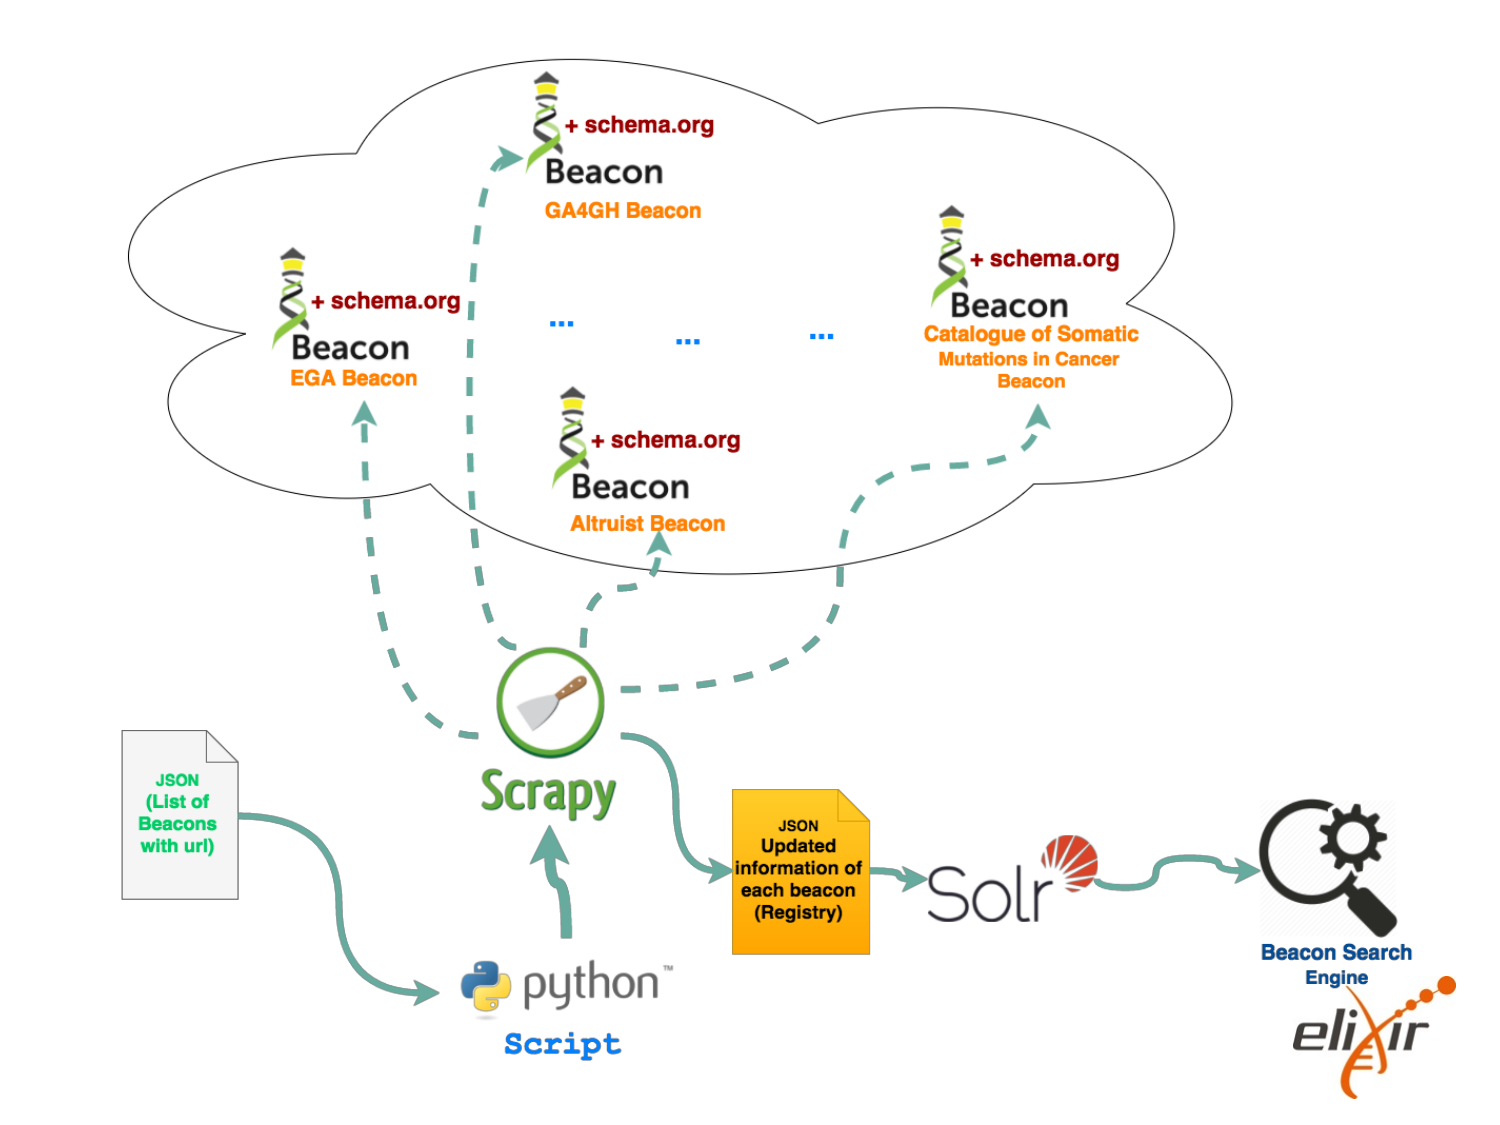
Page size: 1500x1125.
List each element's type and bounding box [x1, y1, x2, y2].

list [47, 3, 1428, 1062]
picture [1293, 976, 1456, 1099]
